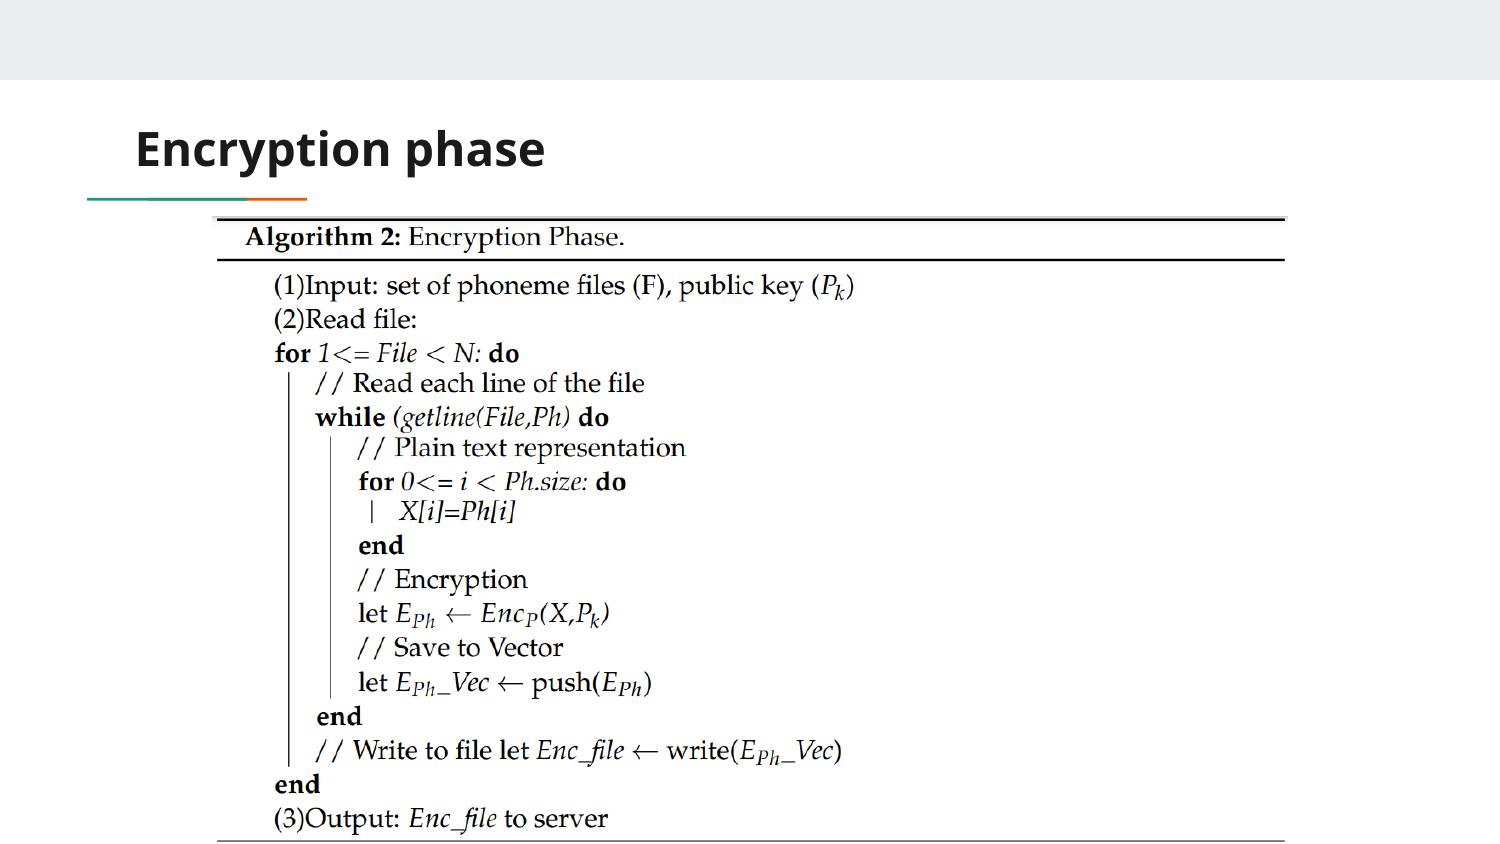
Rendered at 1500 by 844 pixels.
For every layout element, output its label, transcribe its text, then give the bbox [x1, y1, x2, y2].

title Encryption phase [119, 103, 1381, 192]
picture [212, 216, 1288, 842]
